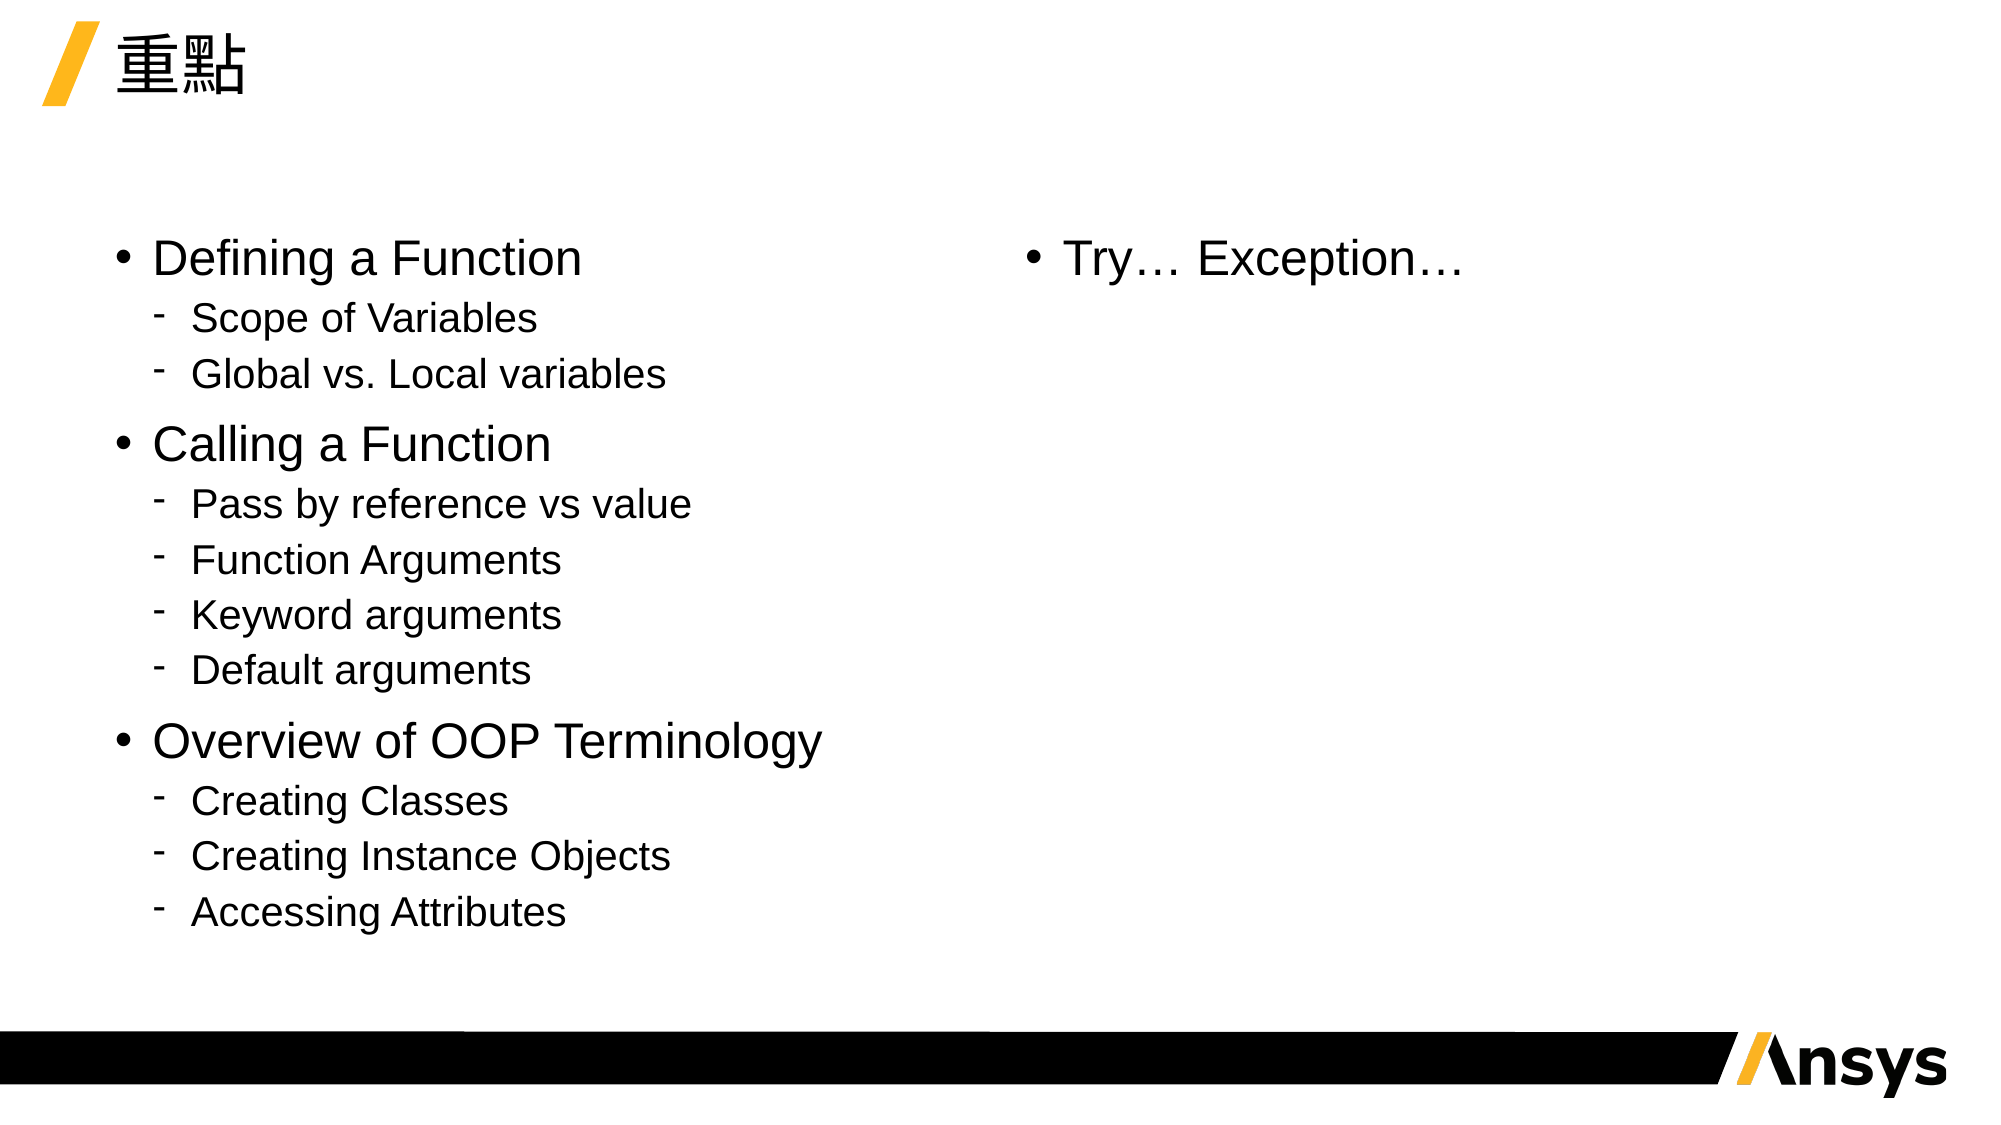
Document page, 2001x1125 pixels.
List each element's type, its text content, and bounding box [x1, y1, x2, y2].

title 重點 [99, 24, 1900, 164]
list Defining a Function Scope of Variables Global vs. Local variables Calling a Function Pass by reference vs value Function Arguments Keyword arguments Default arguments Overview of OOP Terminology Creating Classes Creating Instance Objects Accessing Attributes Try… Exception… [99, 224, 1950, 1007]
